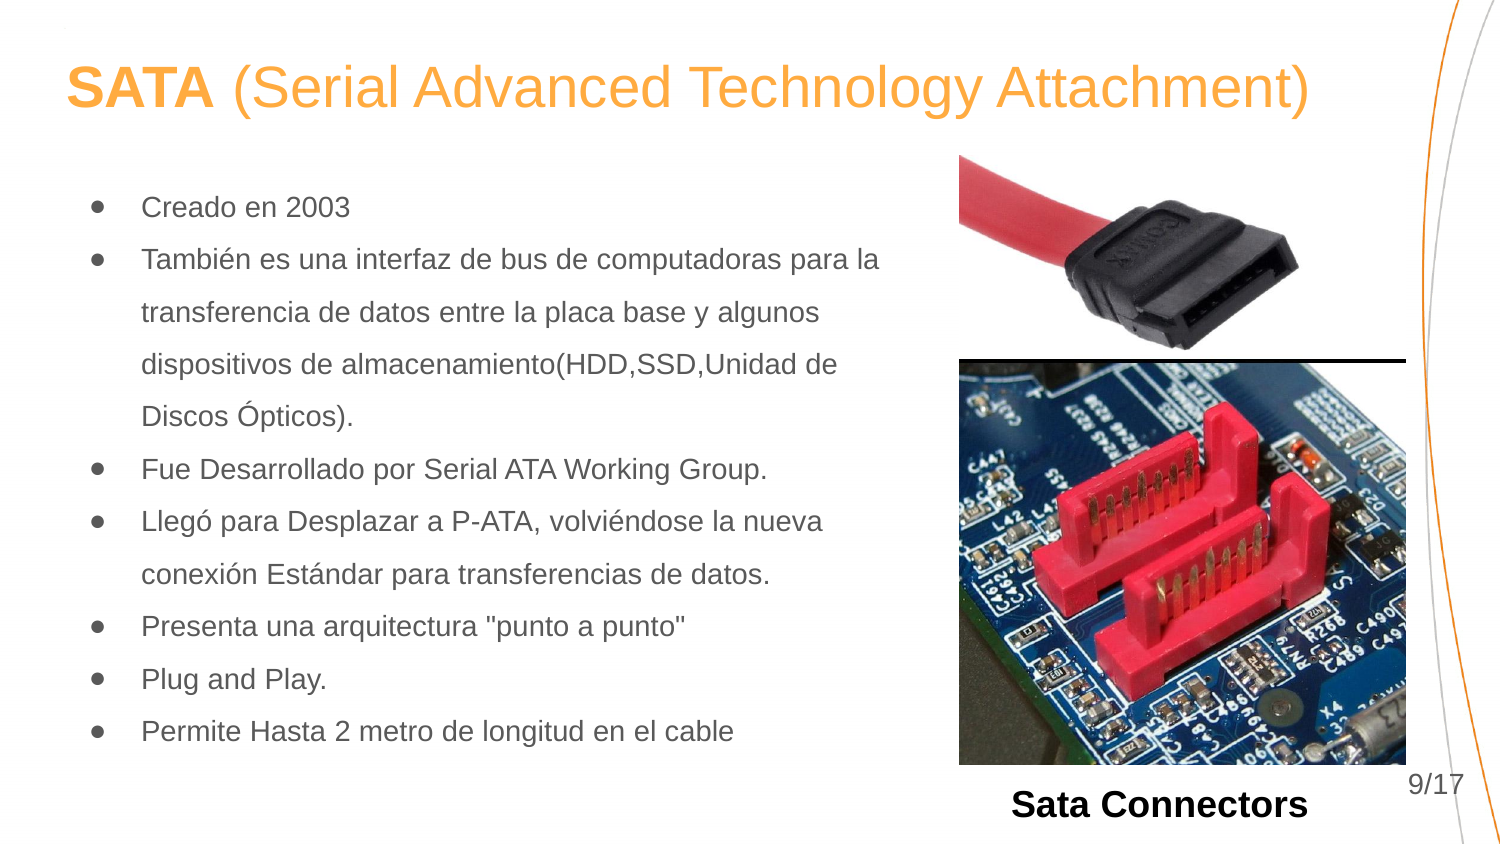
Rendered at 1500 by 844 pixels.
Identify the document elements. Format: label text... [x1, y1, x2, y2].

picture [0, 0, 1500, 844]
text_box Sata Connectors [996, 772, 1370, 830]
slide_number ‹#›/17 [1381, 735, 1480, 830]
title SATA (Serial Advanced Technology Attachment) [51, 34, 1406, 129]
list Creado en 2003 También es una interfaz de bus de computadoras para la transferencia de datos entre la placa base y algunos dispositivos de almacenamiento(HDD,SSD,Unidad de Discos Ópticos). Fue Desarrollado por Serial ATA Working Group. Llegó para Desplazar a P-ATA, volviéndose la nueva conexión Estándar para transferencias de datos. Presenta una arquitectura "punto a punto" Plug and Play. Permite Hasta 2 metro de longitud en el cable [51, 155, 937, 811]
